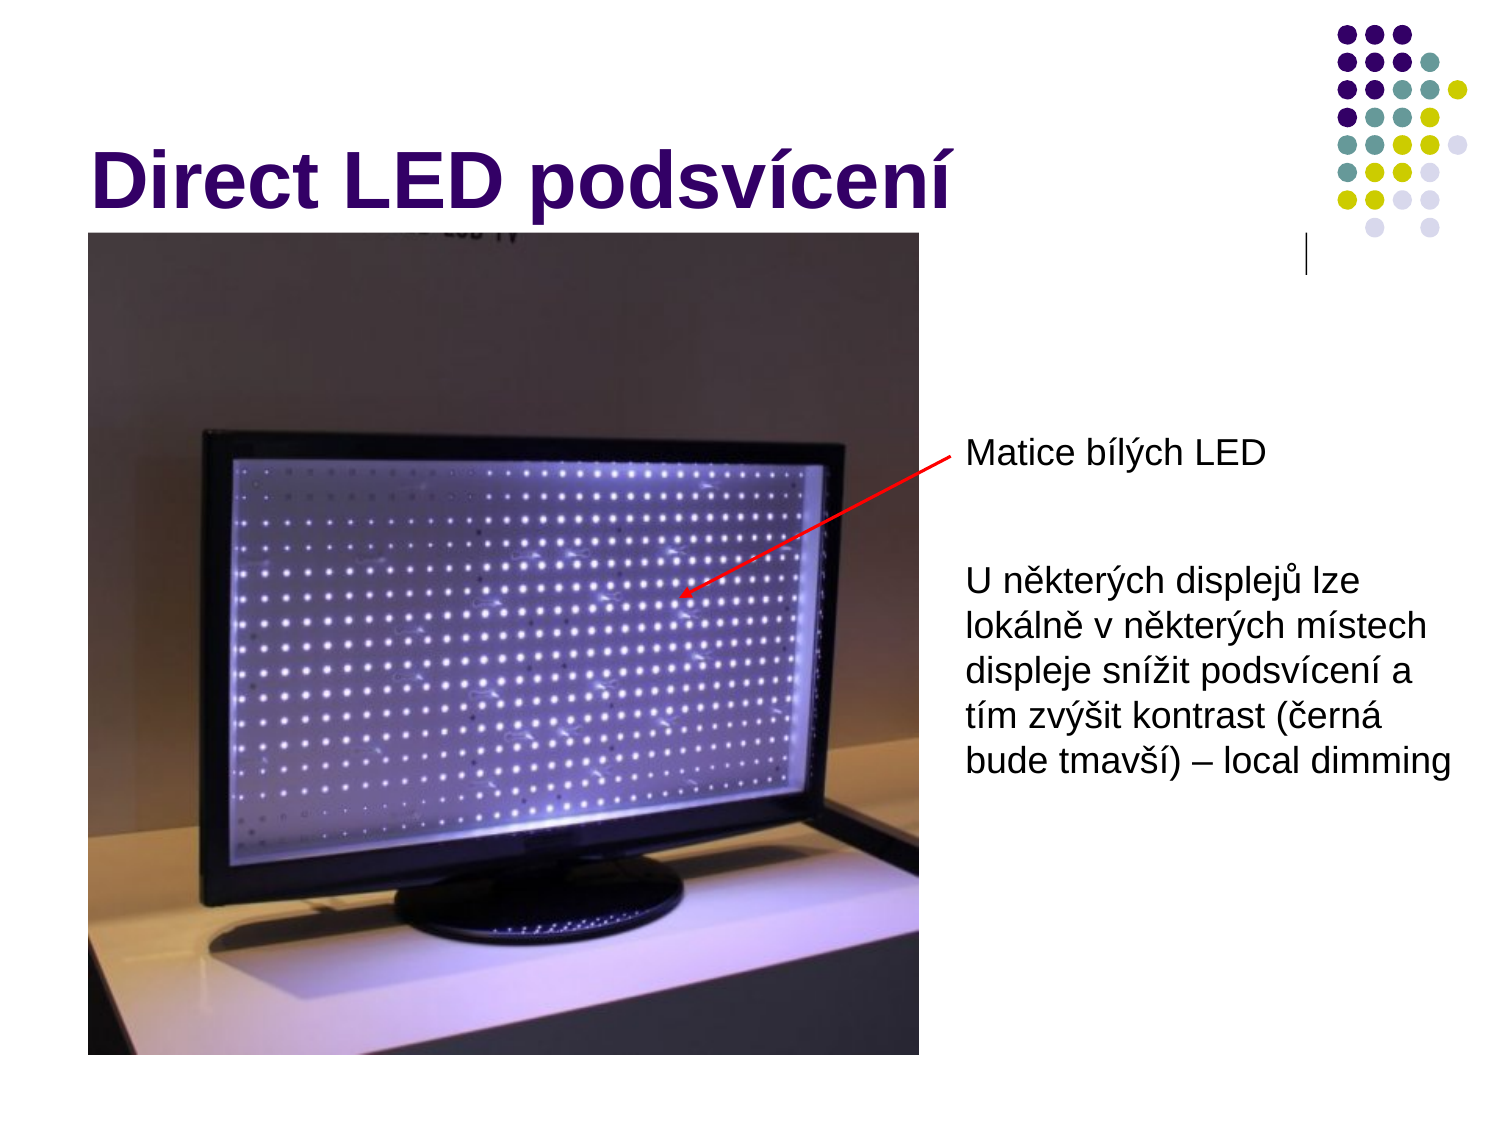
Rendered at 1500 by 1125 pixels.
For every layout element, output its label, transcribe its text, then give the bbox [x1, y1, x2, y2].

title Direct LED podsvícení [75, 20, 1313, 233]
picture [88, 77, 919, 1055]
text_box Matice bílých LED U některých displejů lze lokálně v některých místech displeje snížit podsvícení a tím zvýšit kontrast (černá bude tmavší) – local dimming [950, 420, 1471, 789]
